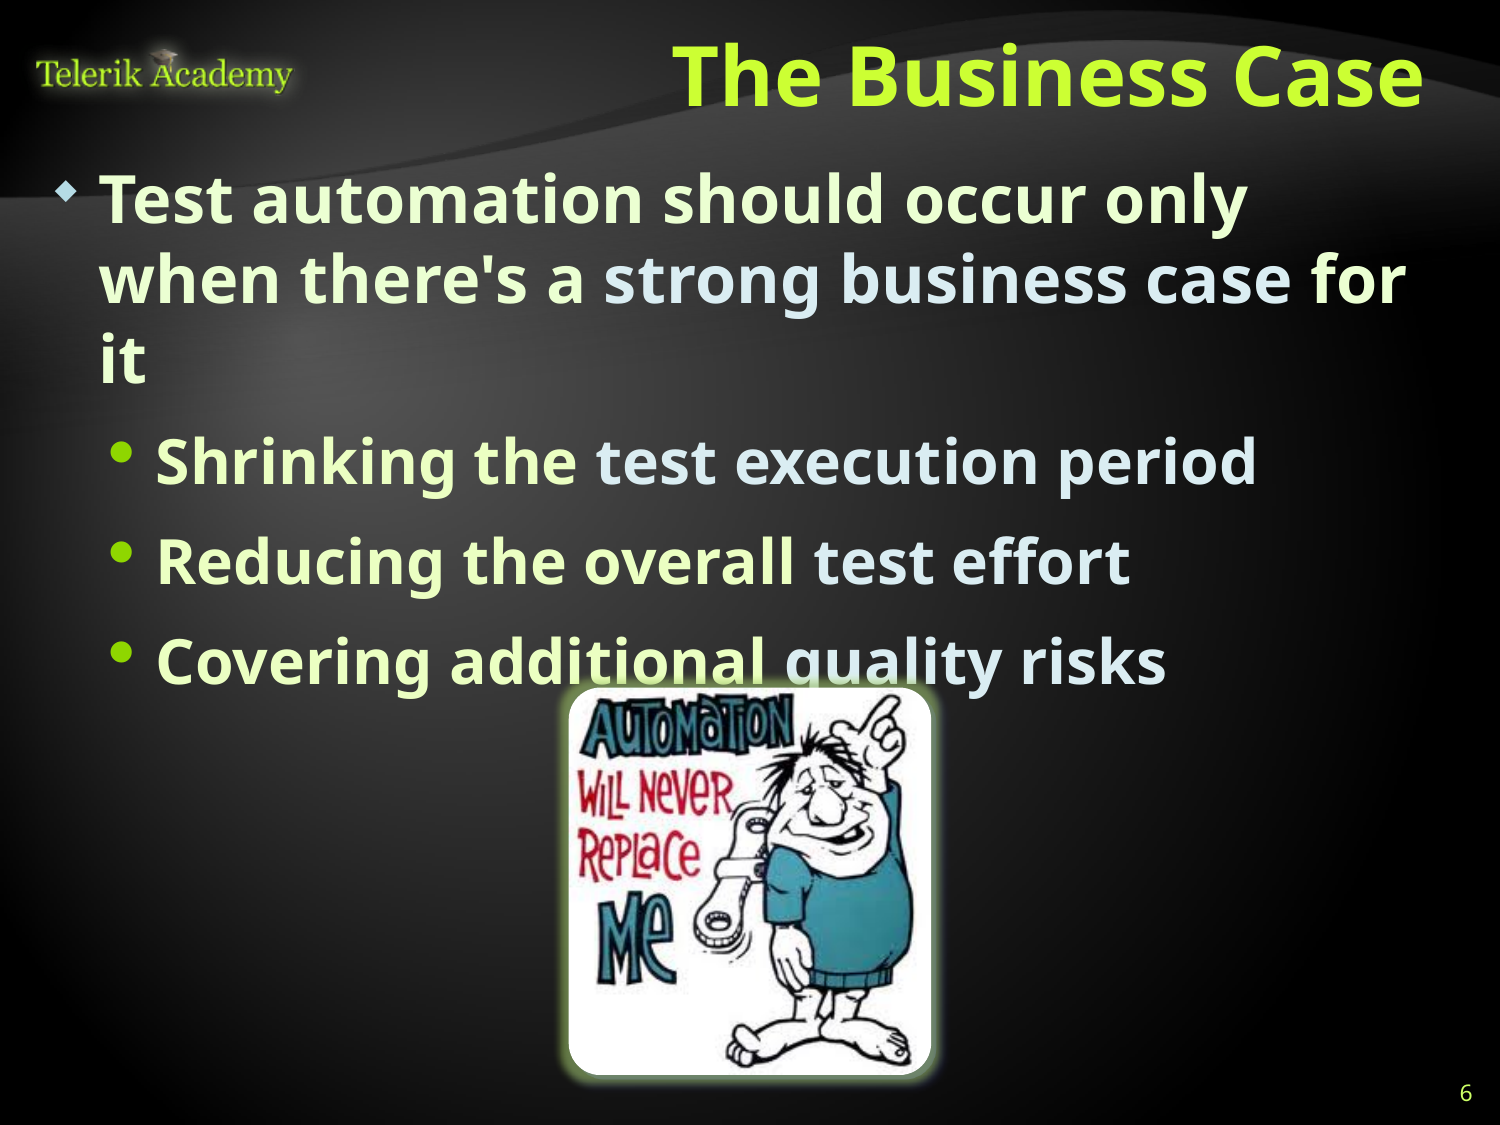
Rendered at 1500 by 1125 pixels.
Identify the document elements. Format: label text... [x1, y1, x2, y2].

slide_number 6 [1412, 1074, 1488, 1113]
title The Business Case [300, 12, 1463, 149]
list Test automation should occur only when there's a strong business case for it Shrinking the test execution period Reducing the overall test effort Covering additional quality risks [37, 149, 1463, 1100]
picture [0, 0, 1500, 1125]
